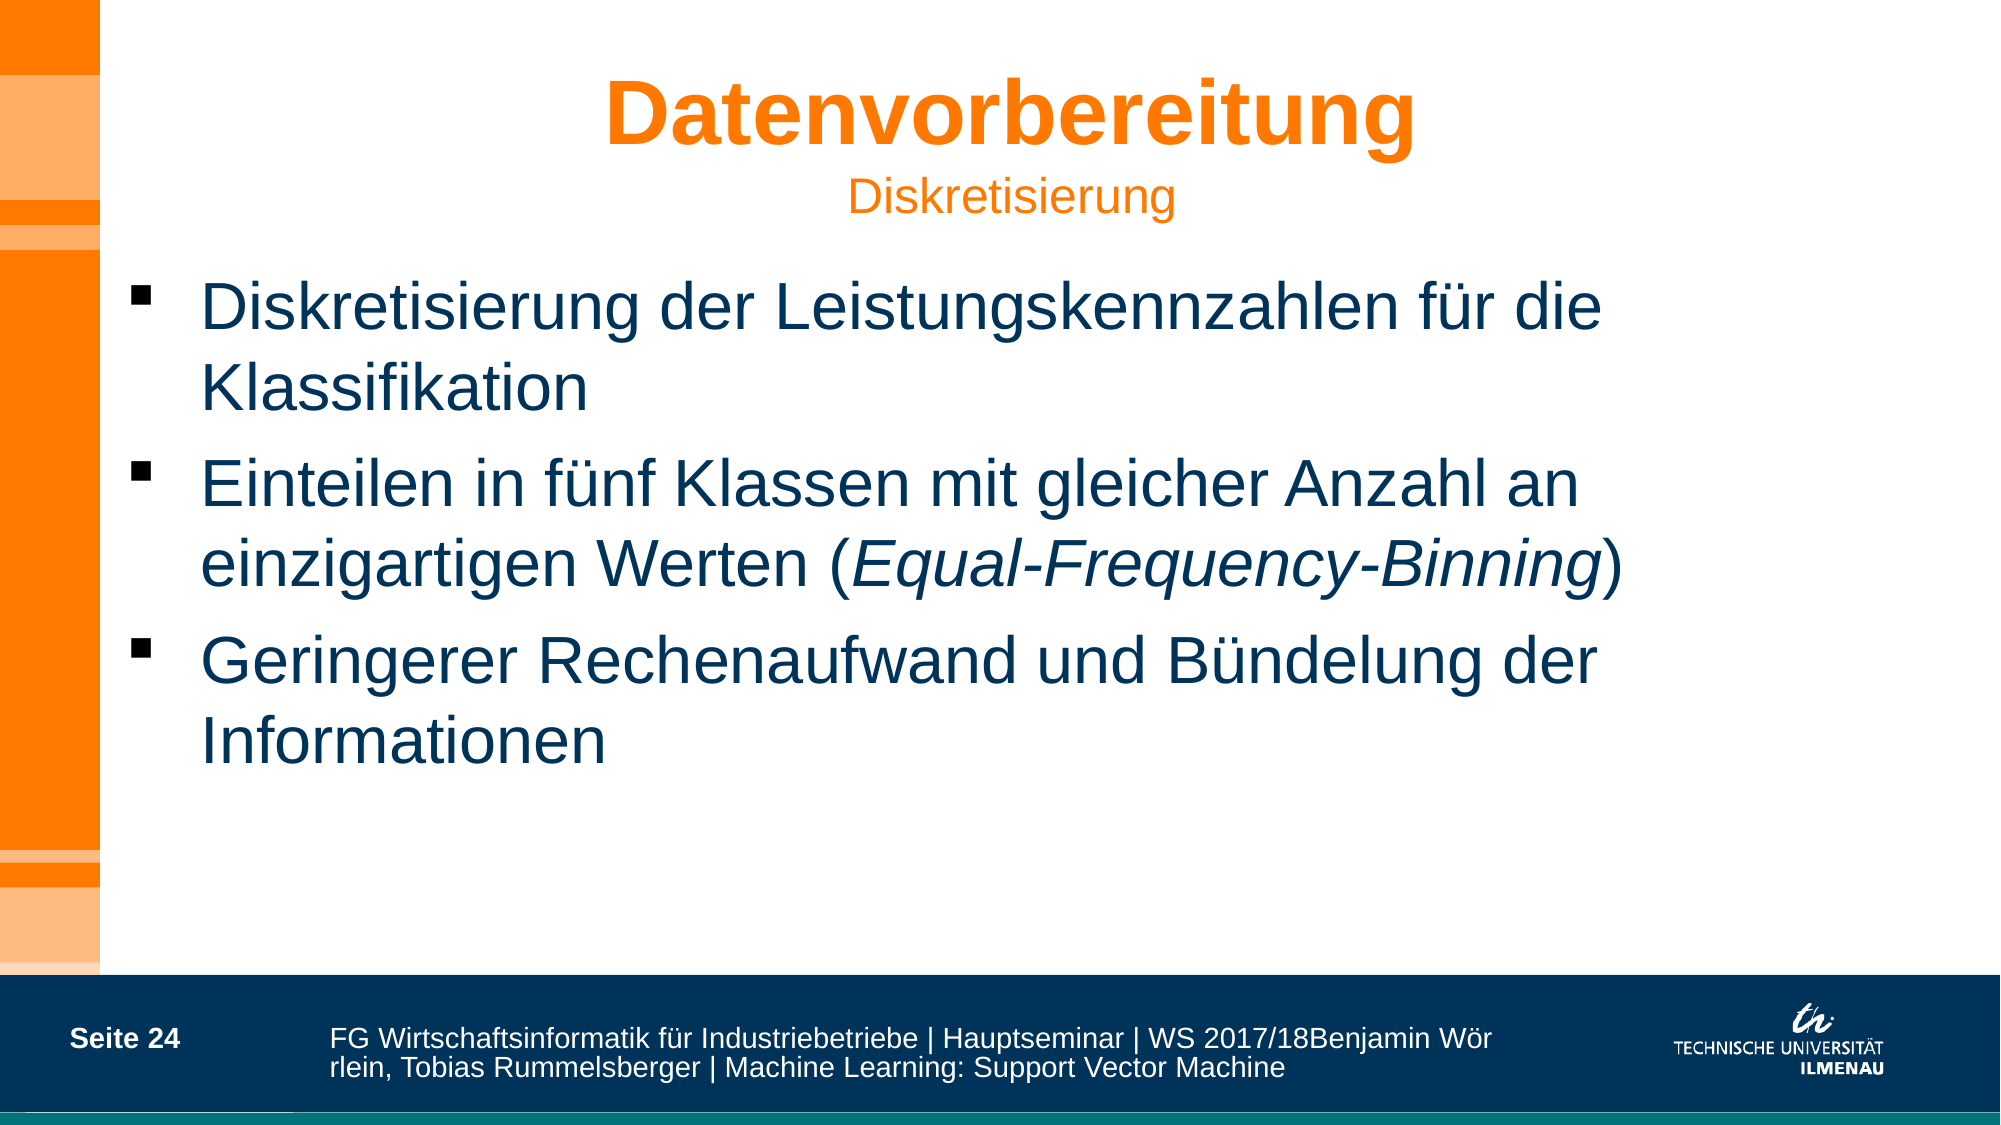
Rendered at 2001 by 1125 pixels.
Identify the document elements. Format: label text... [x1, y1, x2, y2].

picture [1673, 1003, 1884, 1075]
list Diskretisierung der Leistungskennzahlen für die Klassifikation Einteilen in fünf Klassen mit gleicher Anzahl an einzigartigen Werten (Equal-Frequency-Binning) Geringerer Rechenaufwand und Bündelung der Informationen [125, 263, 1899, 952]
footer FG Wirtschaftsinformatik für Industriebetriebe | Hauptseminar | WS 2017/18 Benjamin Wörrlein, Tobias Rummelsberger | Machine Learning: Support Vector Machine [473, 1011, 1511, 1125]
slide_number Seite 24 [54, 1011, 473, 1125]
title Datenvorbereitung Diskretisierung [125, 20, 1899, 256]
